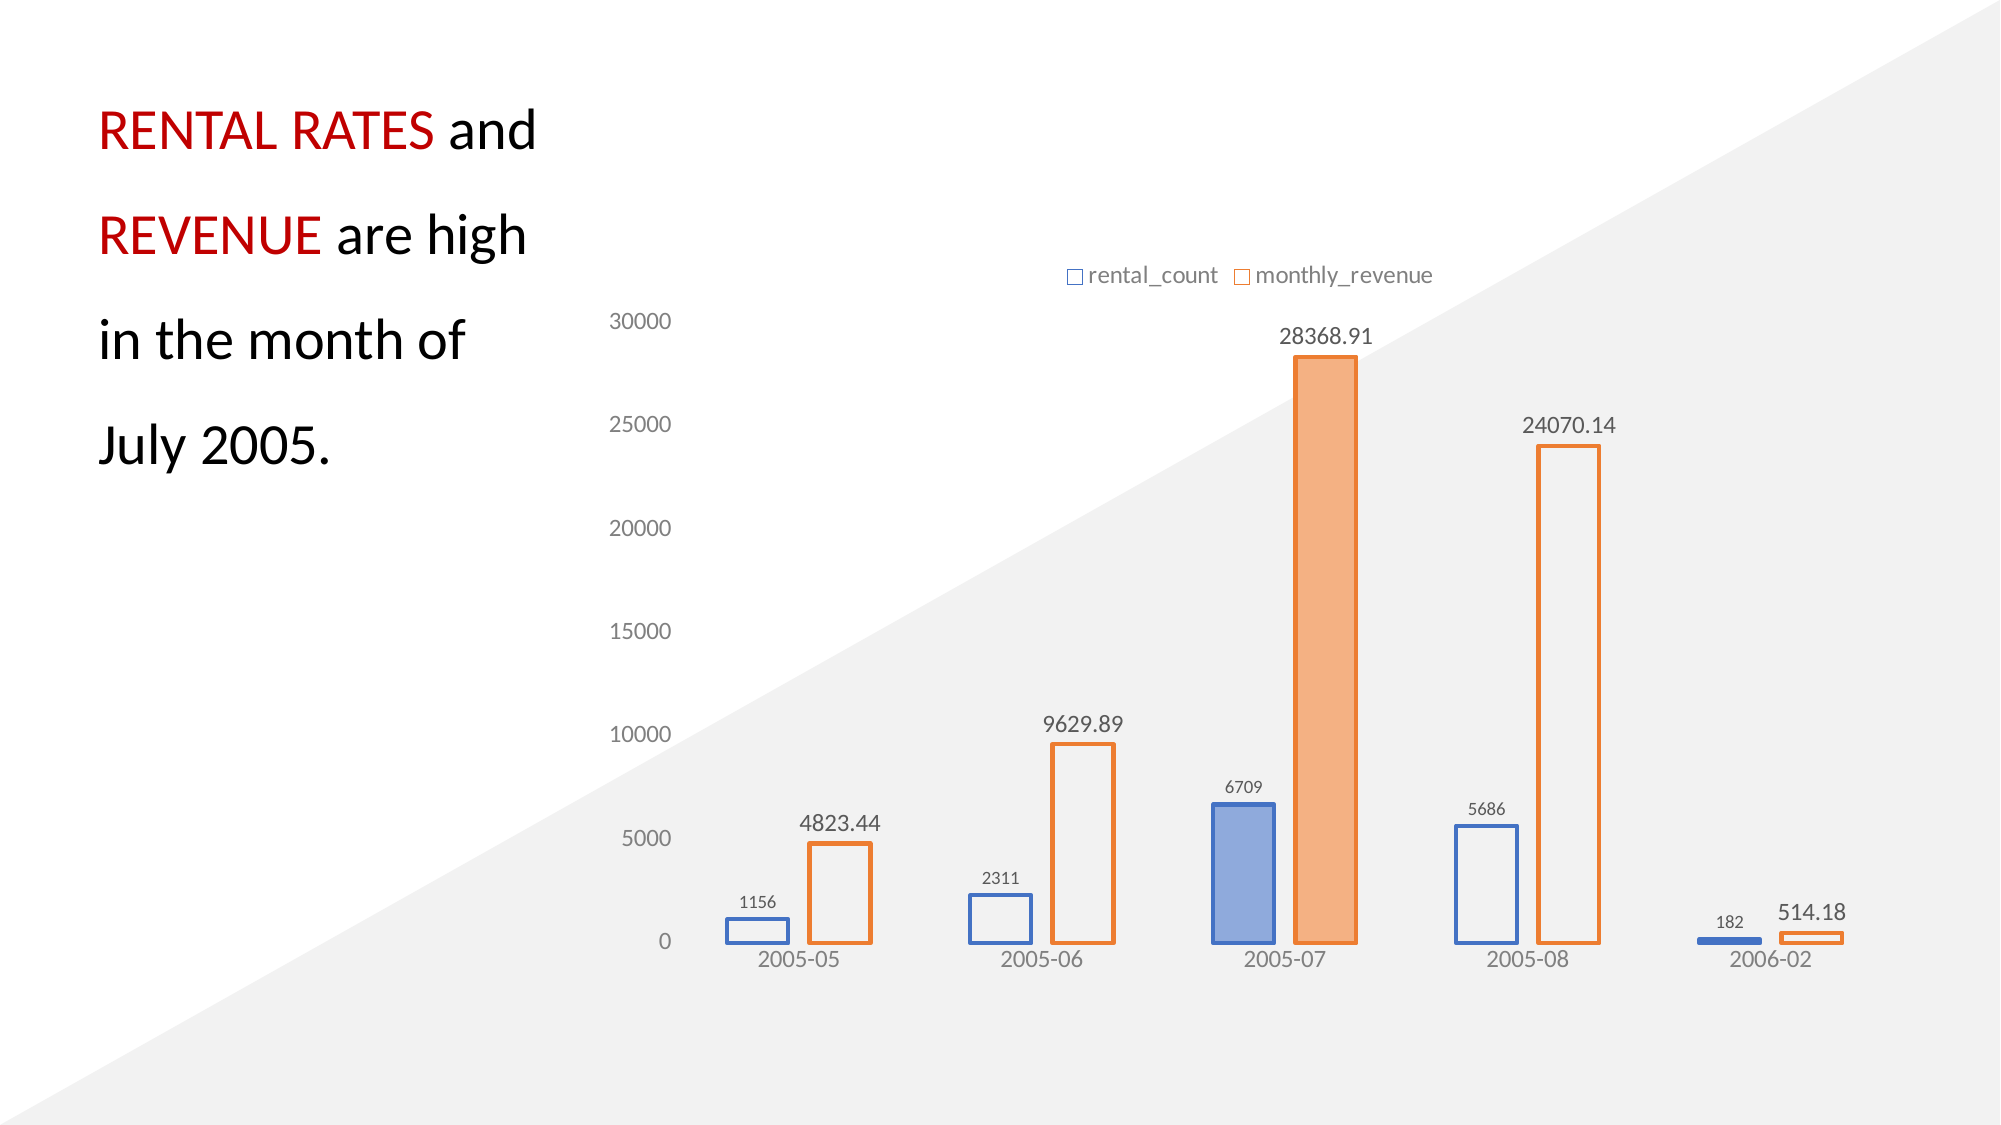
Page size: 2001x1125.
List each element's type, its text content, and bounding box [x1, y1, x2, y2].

text_box [0, 0, 2000, 1125]
chart [582, 247, 1919, 990]
text_box RENTAL RATES and REVENUE are high in the month of July 2005. [83, 49, 583, 484]
